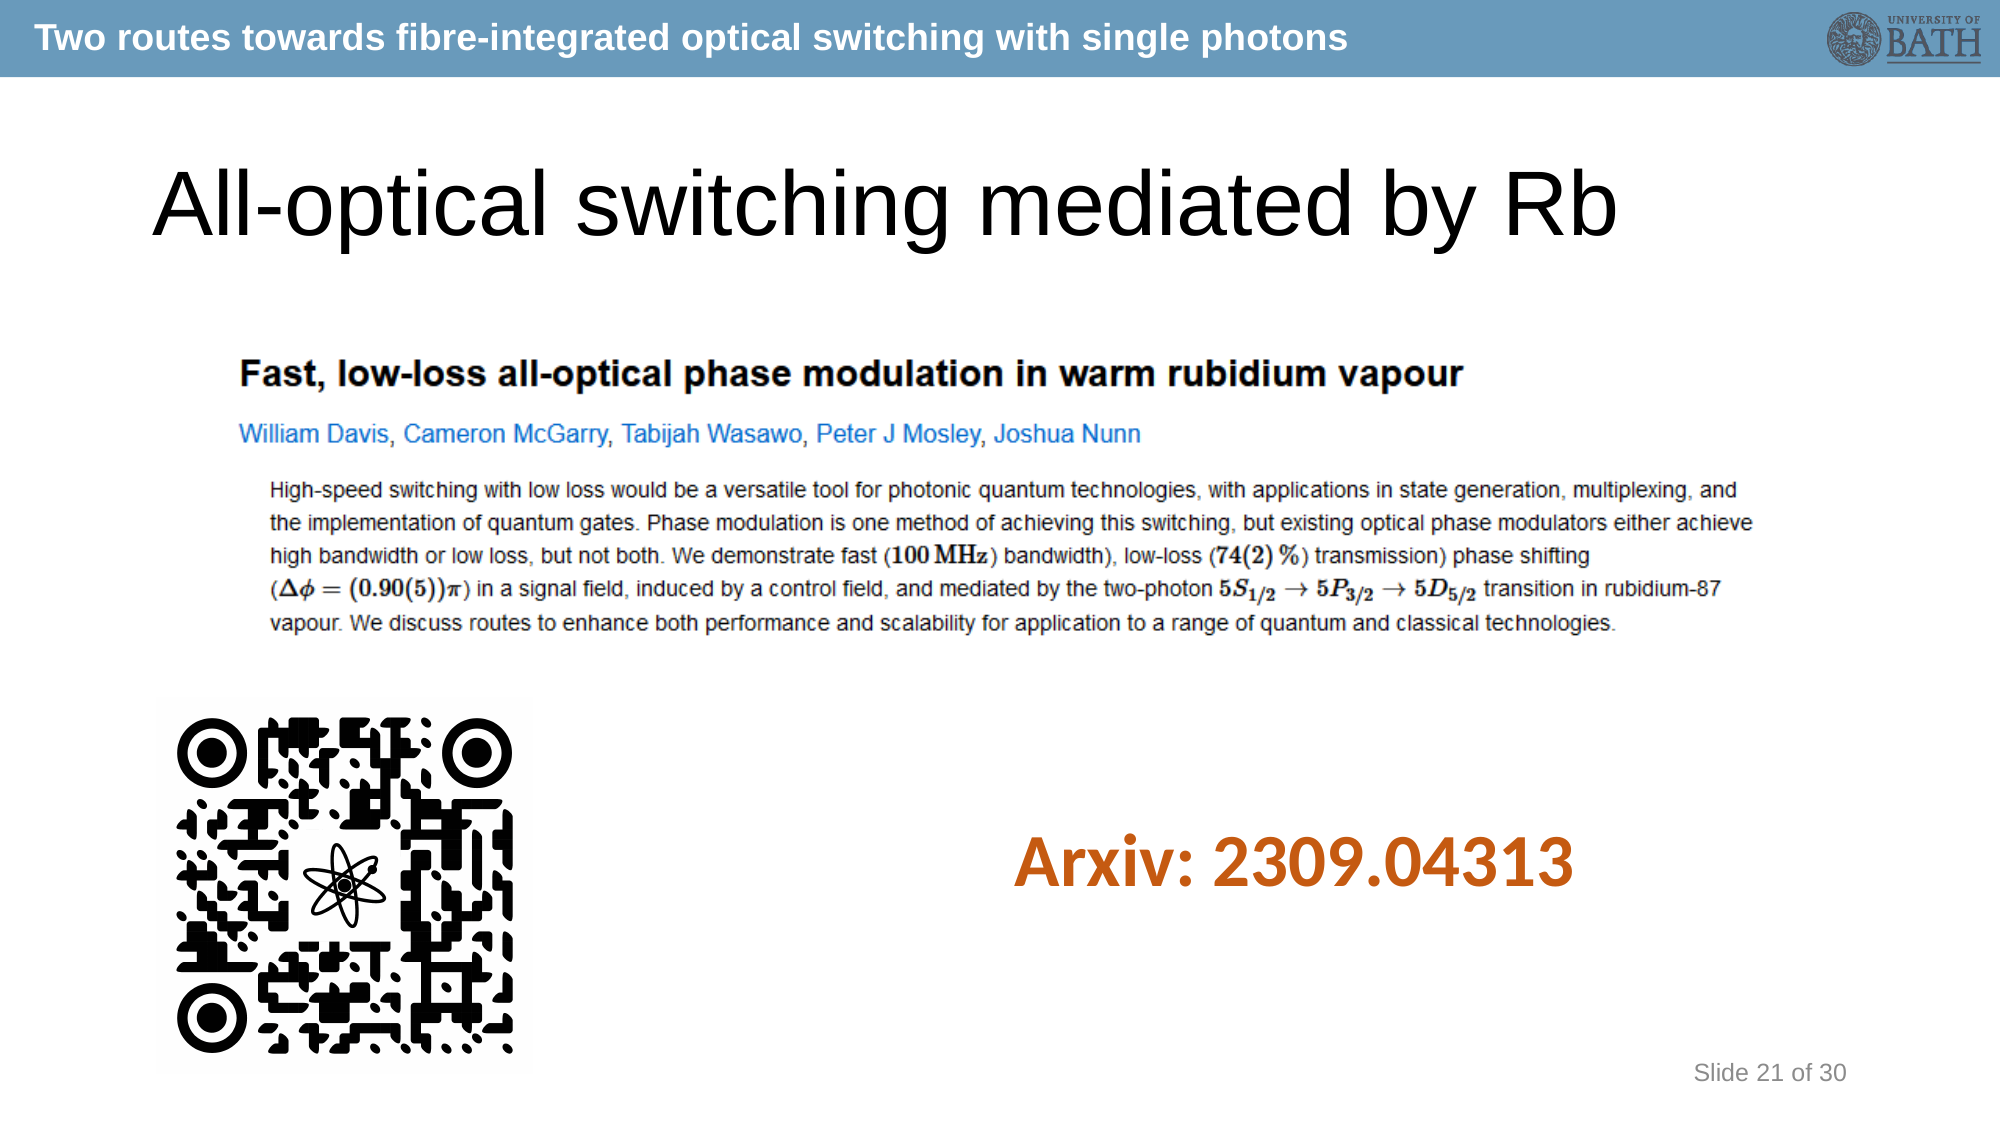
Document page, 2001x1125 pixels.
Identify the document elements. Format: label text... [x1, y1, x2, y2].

picture [1821, 6, 1981, 72]
text_box Arxiv: 2309.04313 [999, 804, 1602, 909]
picture [156, 697, 533, 1074]
picture [225, 341, 1775, 670]
title All-optical switching mediated by Rb [137, 97, 1863, 315]
